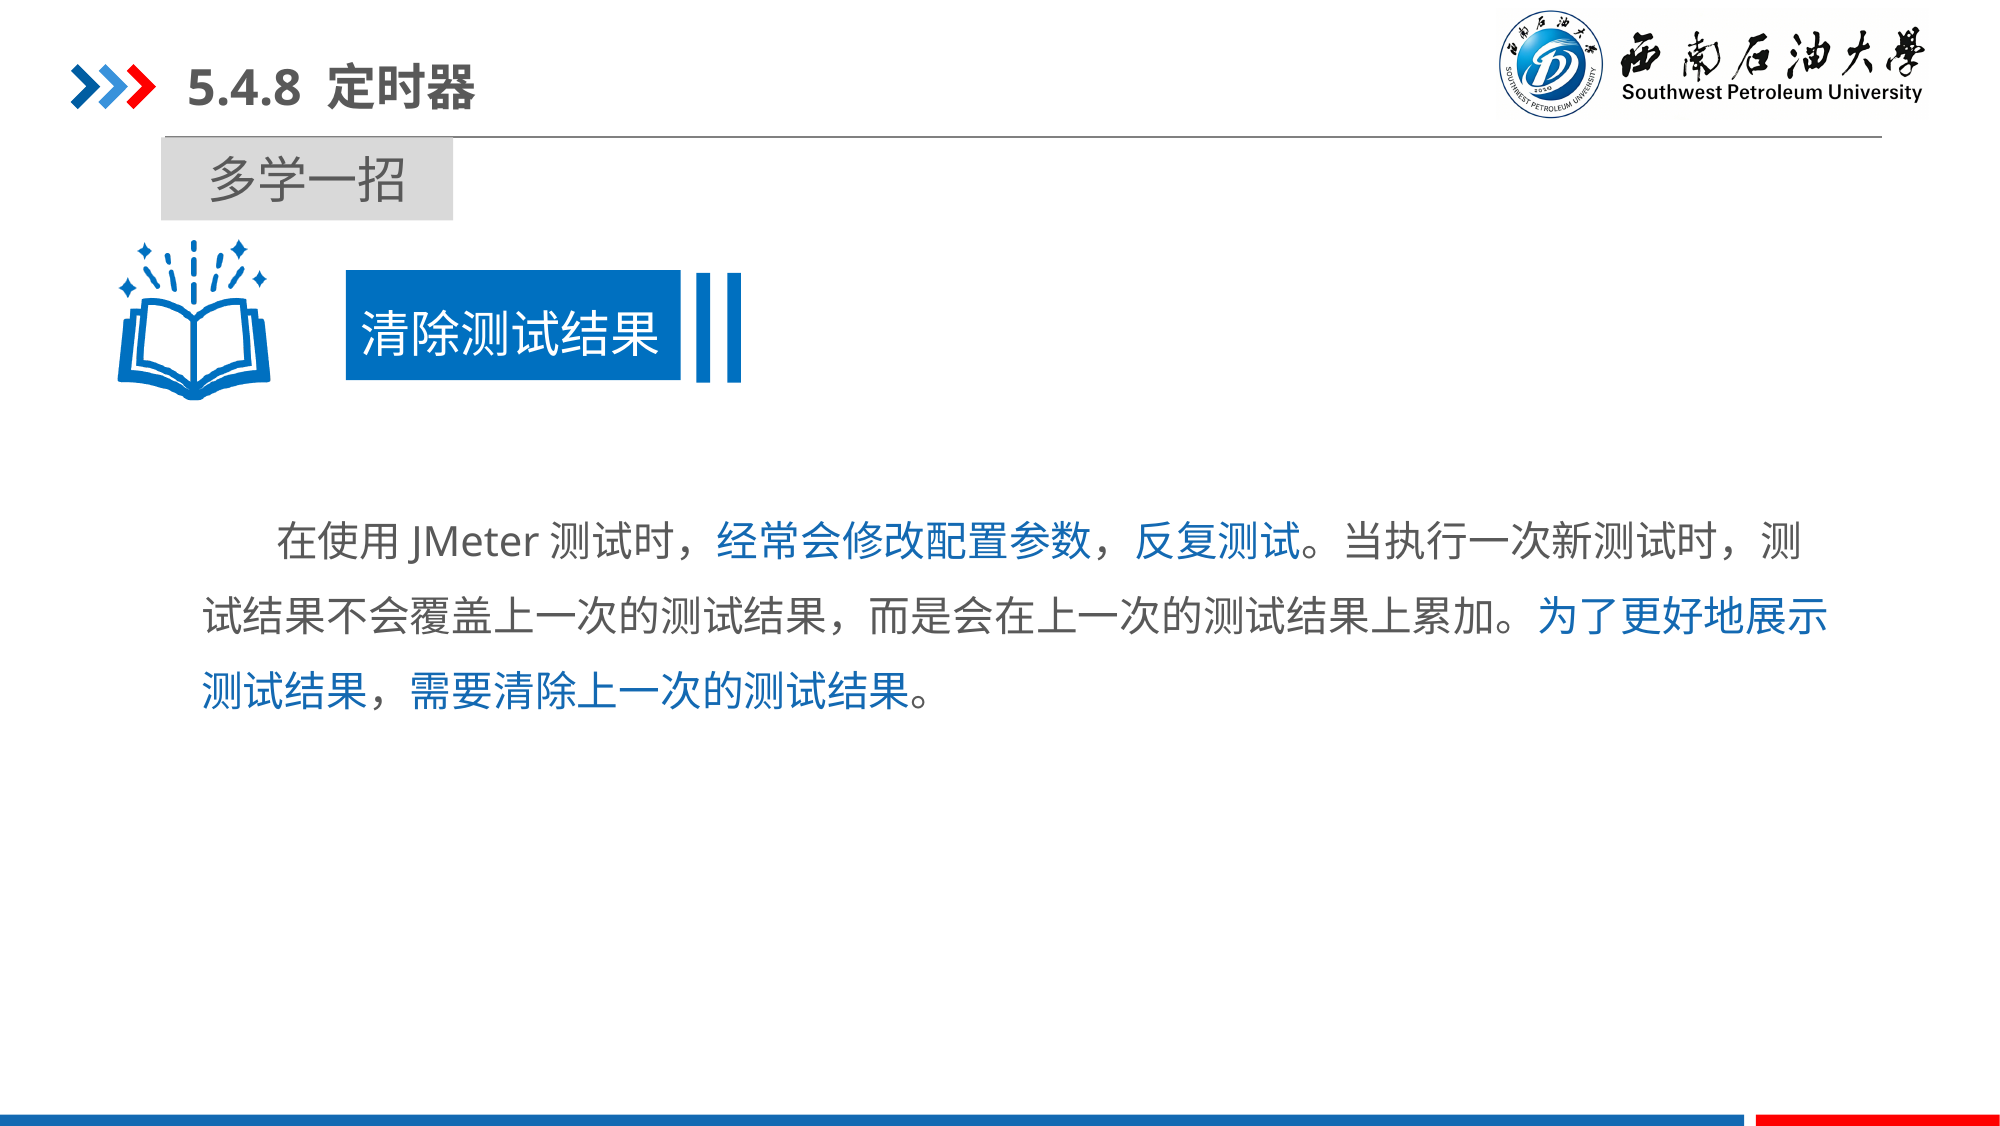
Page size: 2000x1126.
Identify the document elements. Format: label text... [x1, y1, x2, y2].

text_box [725, 271, 743, 385]
picture [109, 235, 277, 403]
text_box [344, 268, 683, 382]
text_box 清除测试结果 [345, 294, 681, 370]
text_box 在使用JMeter测试时，经常会修改配置参数，反复测试。当执行一次新测试时，测试结果不会覆盖上一次的测试结果，而是会在上一次的测试结果上累加。为了更好地展示测试结果，需要清除上一次的测试结果。 [186, 482, 1848, 723]
text_box [694, 271, 712, 385]
picture [1496, 8, 1929, 120]
text_box 5.4.8 定时器 [187, 43, 1579, 127]
text_box 多学一招 [159, 135, 455, 222]
